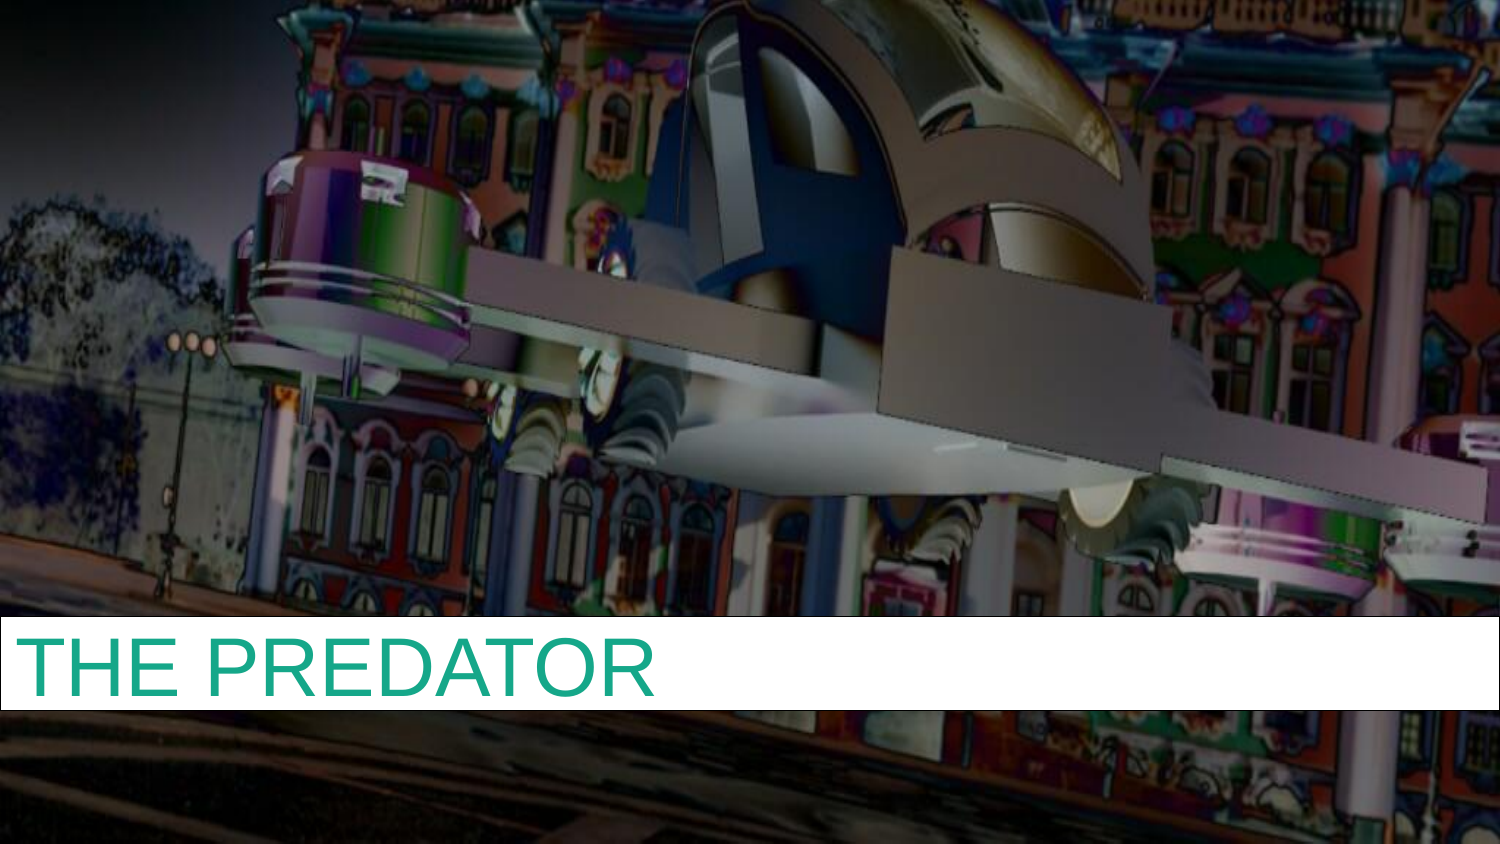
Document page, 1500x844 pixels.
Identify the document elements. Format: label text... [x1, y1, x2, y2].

text_box THE PREDATOR [0, 616, 1500, 711]
picture [0, 711, 1500, 844]
picture [0, 0, 1500, 616]
